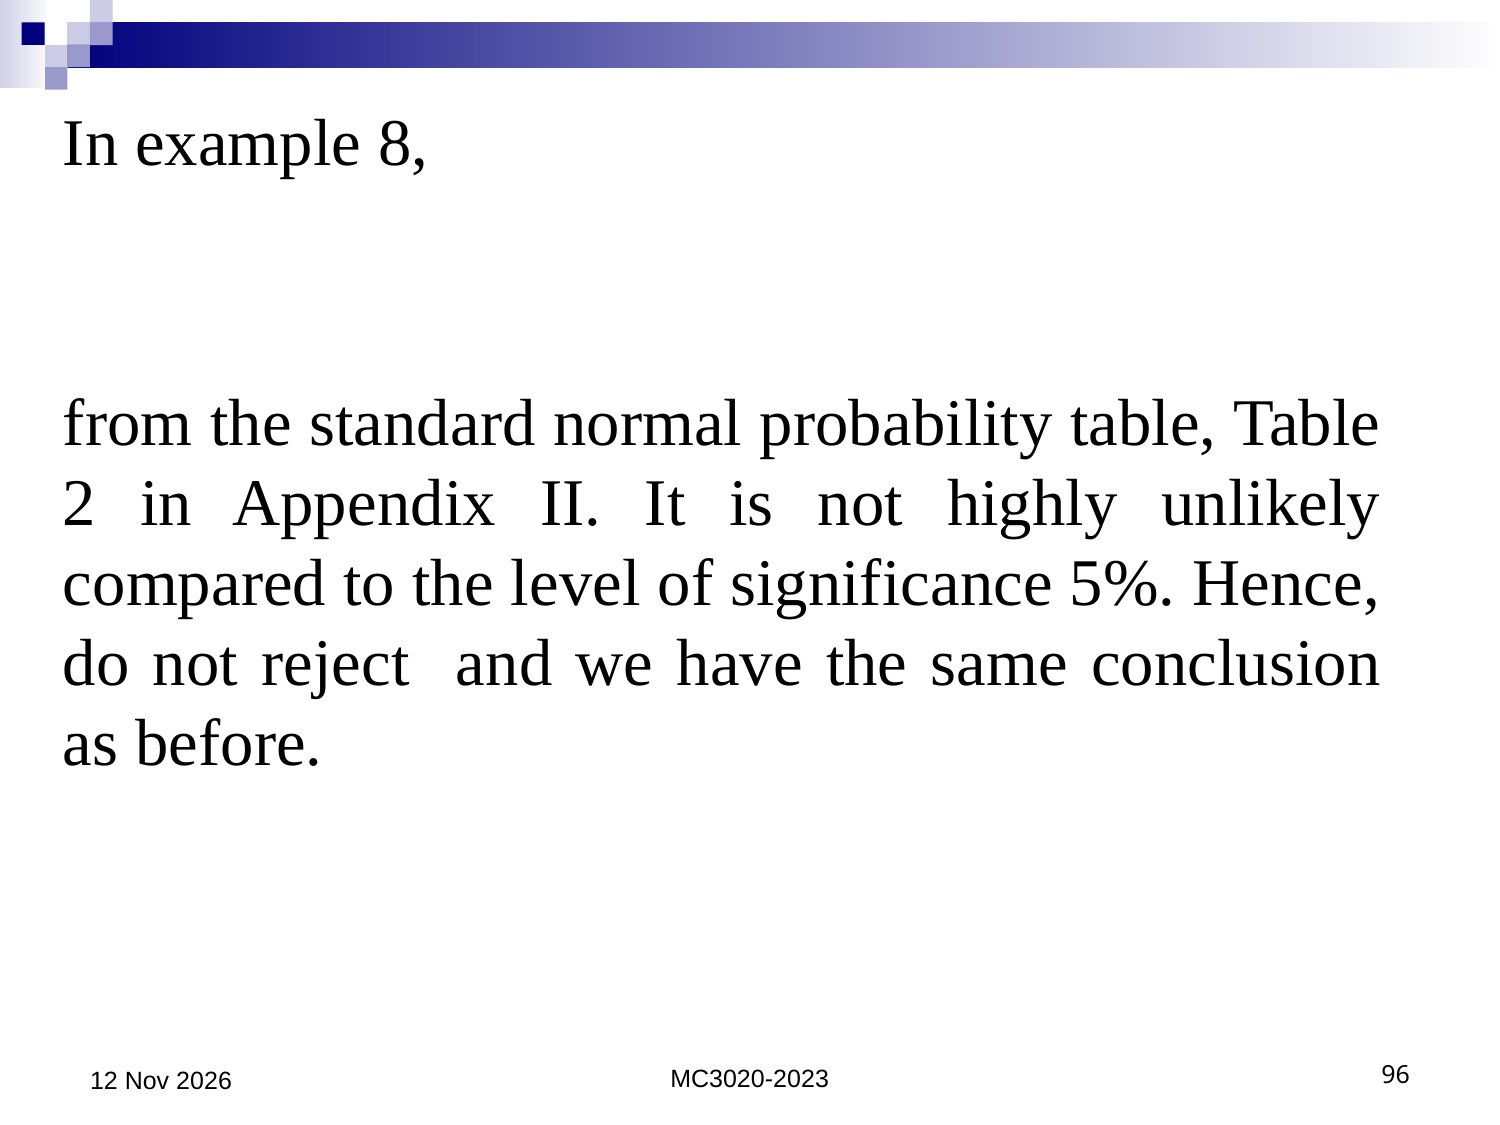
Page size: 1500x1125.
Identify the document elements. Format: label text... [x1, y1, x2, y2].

slide_number 96 [1074, 1025, 1425, 1100]
slide_number 14-Jul-25 [75, 1024, 425, 1103]
footer MC3020-2023 [512, 1025, 988, 1100]
